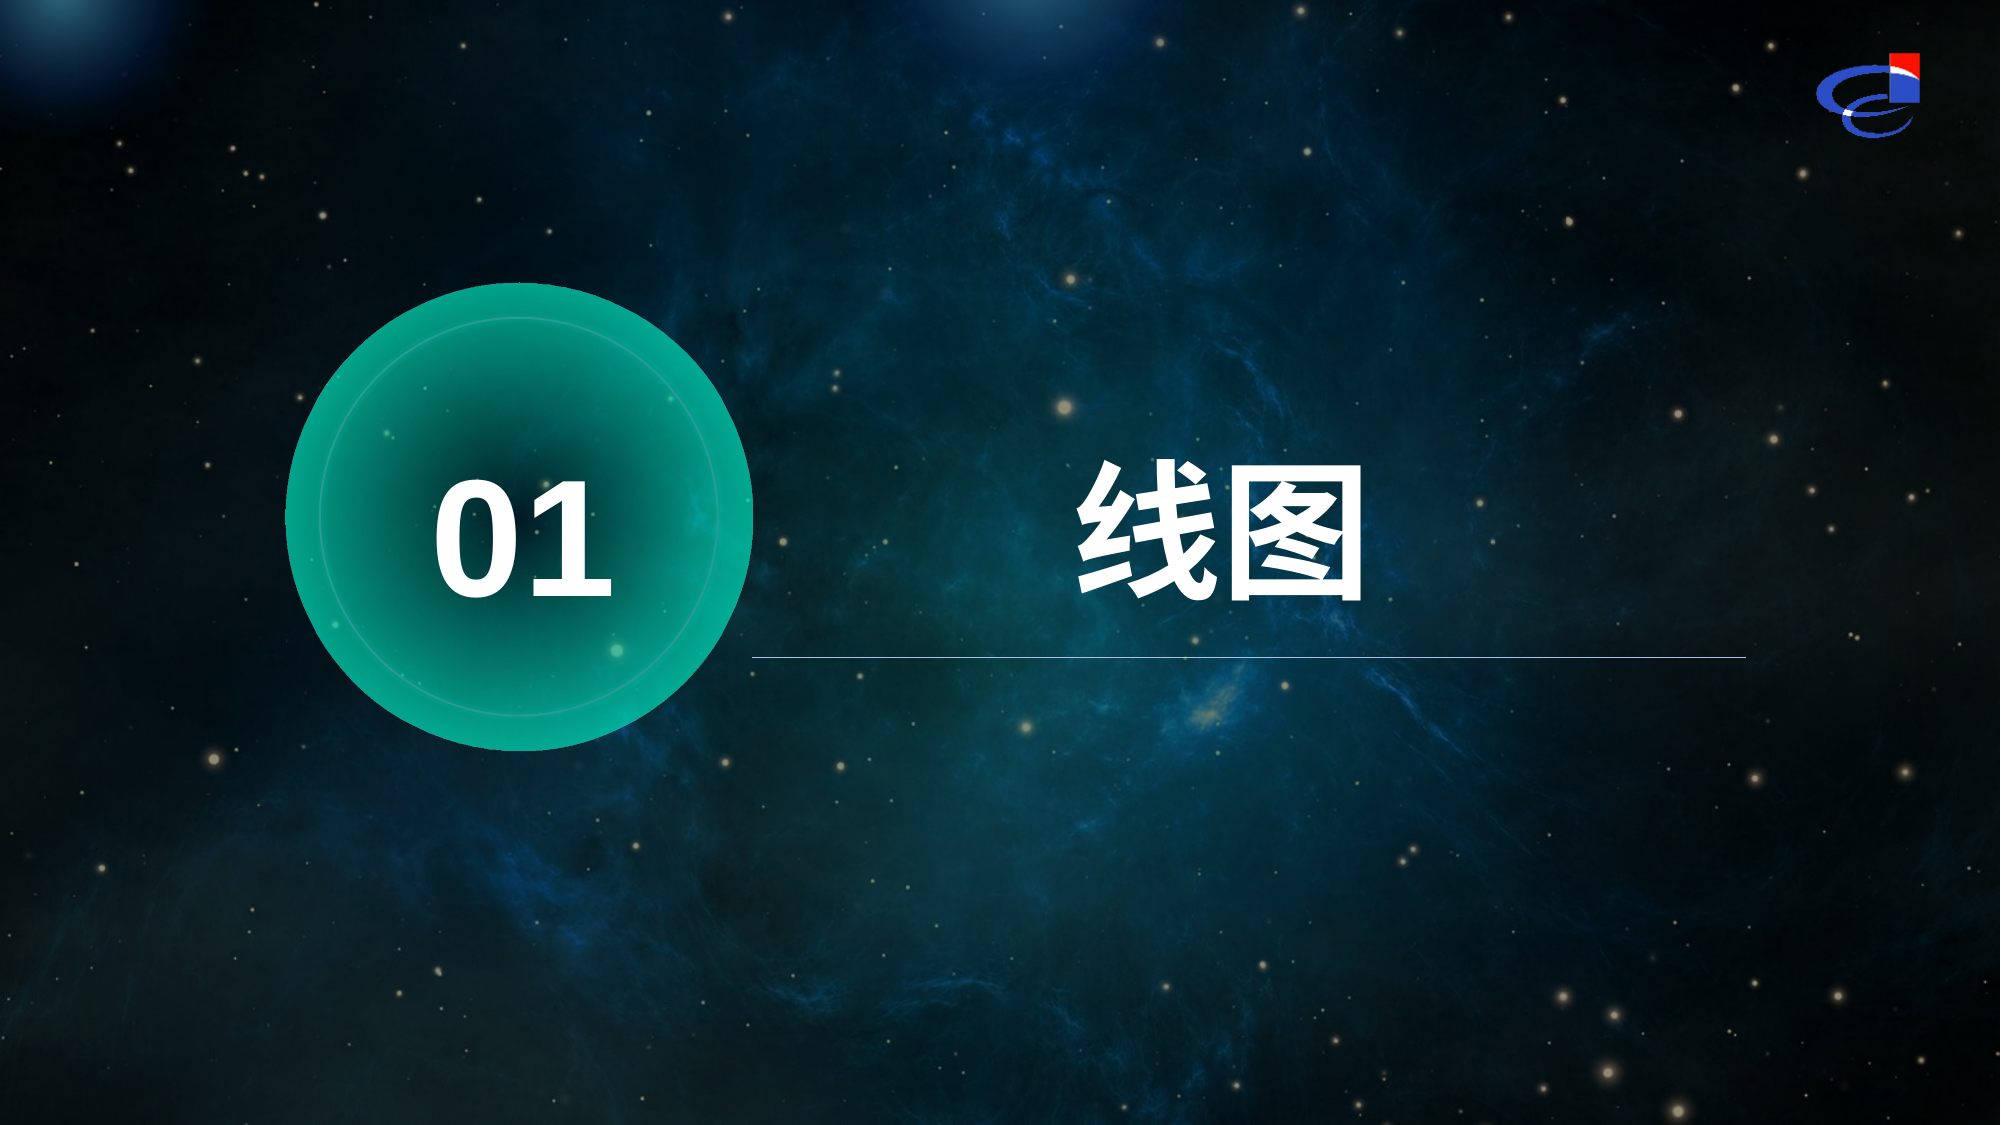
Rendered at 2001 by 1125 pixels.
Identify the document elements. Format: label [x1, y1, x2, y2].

text_box [284, 282, 753, 751]
picture [0, 0, 2001, 1125]
